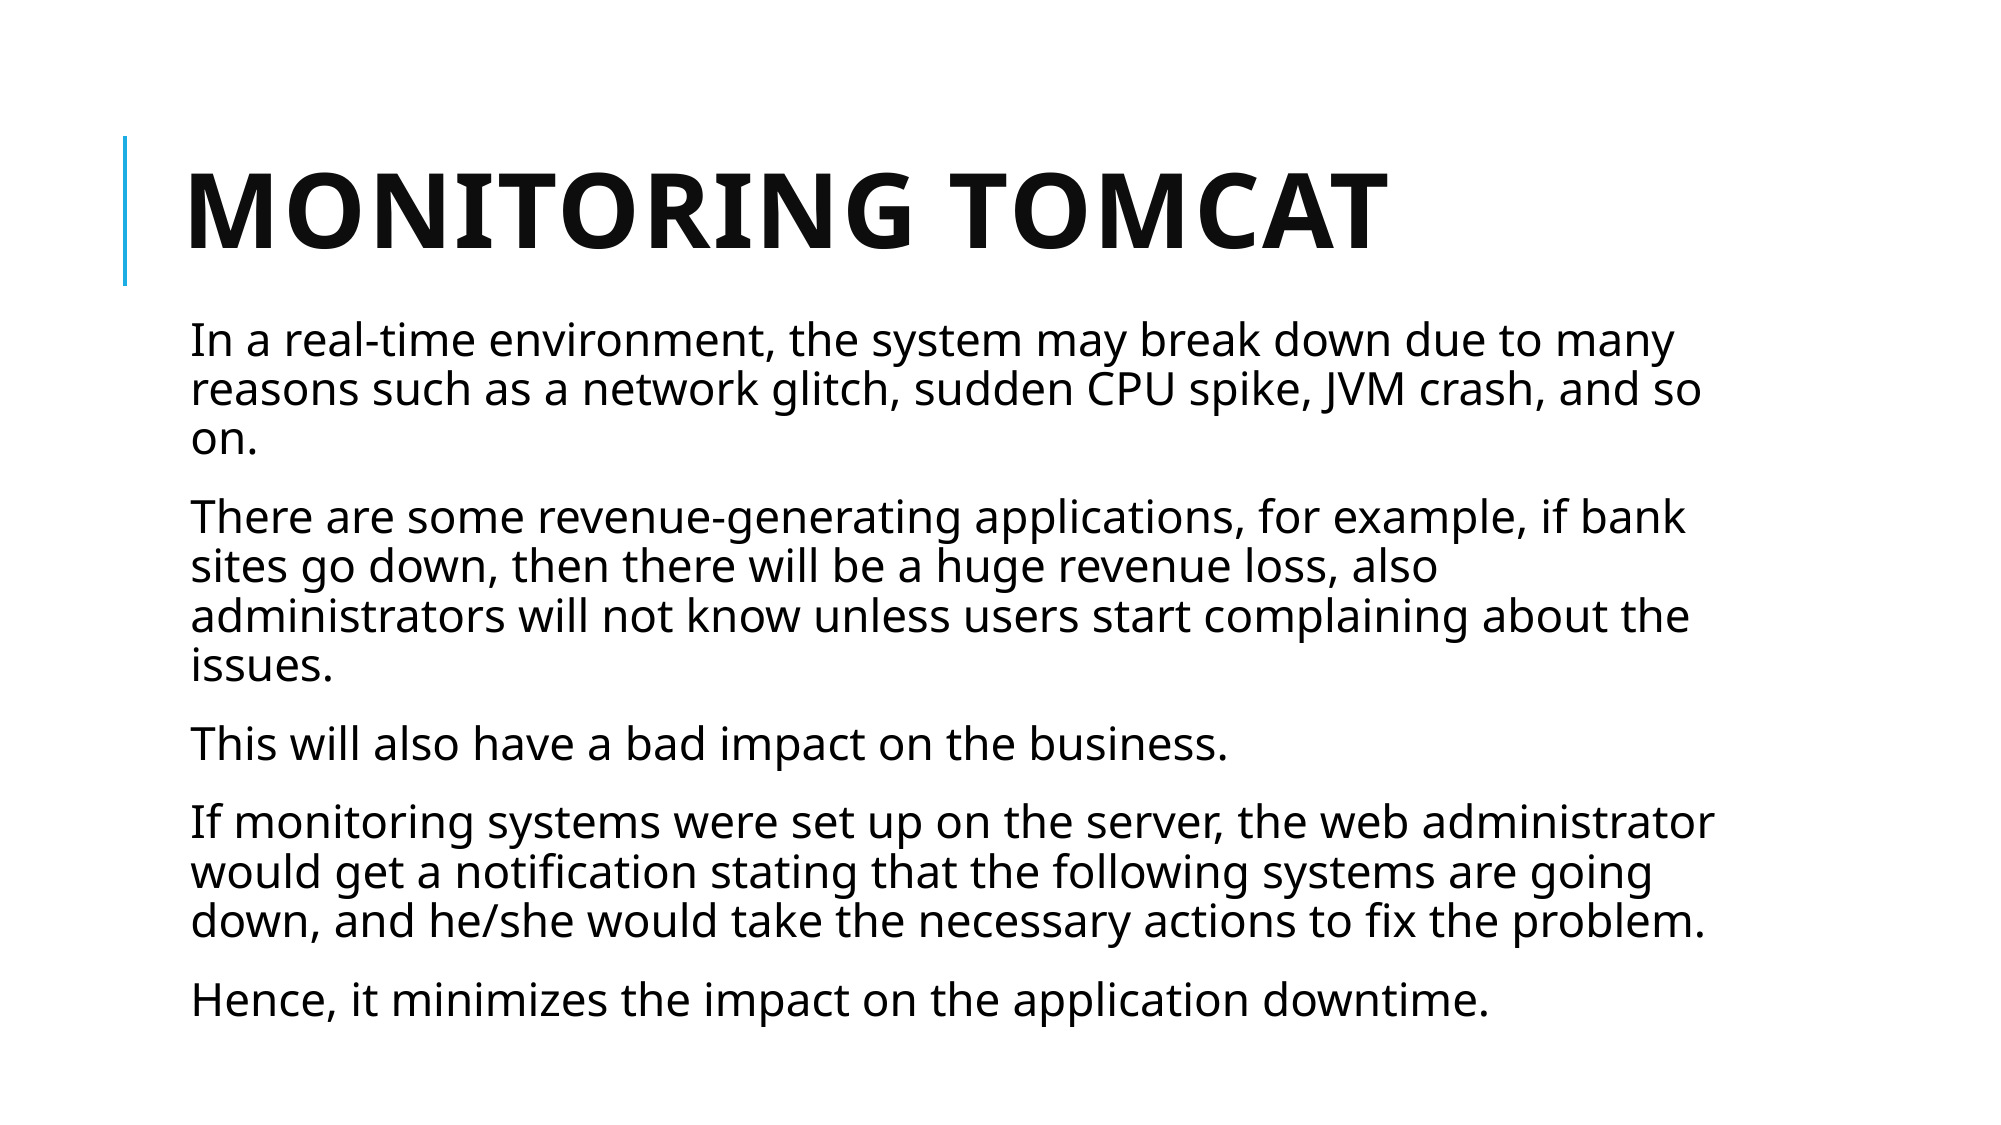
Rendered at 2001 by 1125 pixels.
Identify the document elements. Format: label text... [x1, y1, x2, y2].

title MONITORING TOMCAT [168, 96, 1763, 308]
list In a real-time environment, the system may break down due to many reasons such as a network glitch, sudden CPU spike, JVM crash, and so on. There are some revenue-generating applications, for example, if bank sites go down, then there will be a huge revenue loss, also administrators will not know unless users start complaining about the issues. This will also have a bad impact on the business. If monitoring systems were set up on the server, the web administrator would get a notification stating that the following systems are going down, and he/she would take the necessary actions to fix the problem. Hence, it minimizes the impact on the application downtime. [168, 308, 1763, 1052]
